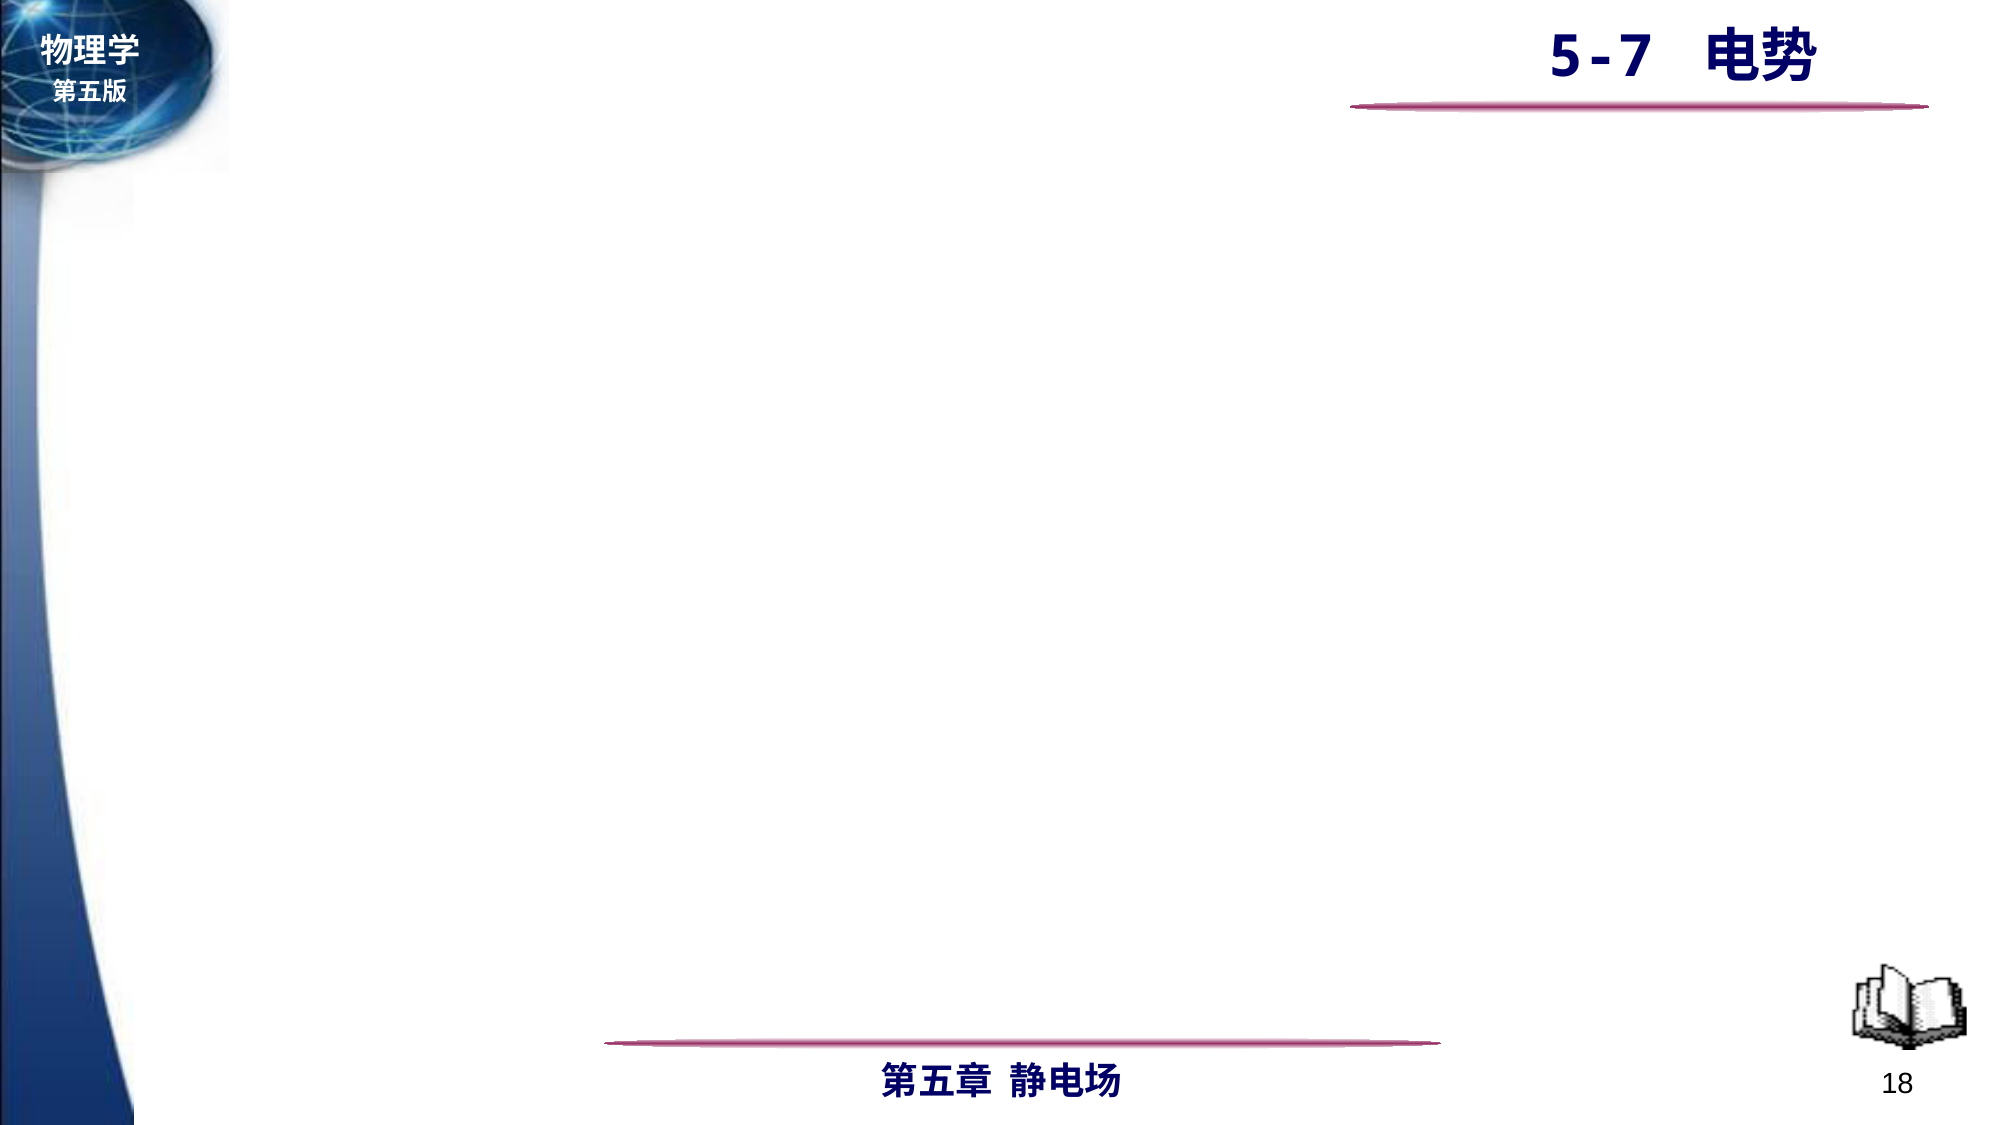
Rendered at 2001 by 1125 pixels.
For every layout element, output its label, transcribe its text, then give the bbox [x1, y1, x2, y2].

picture [1850, 962, 1967, 1050]
slide_number 18 [1462, 1056, 1929, 1125]
picture [0, 0, 229, 1125]
